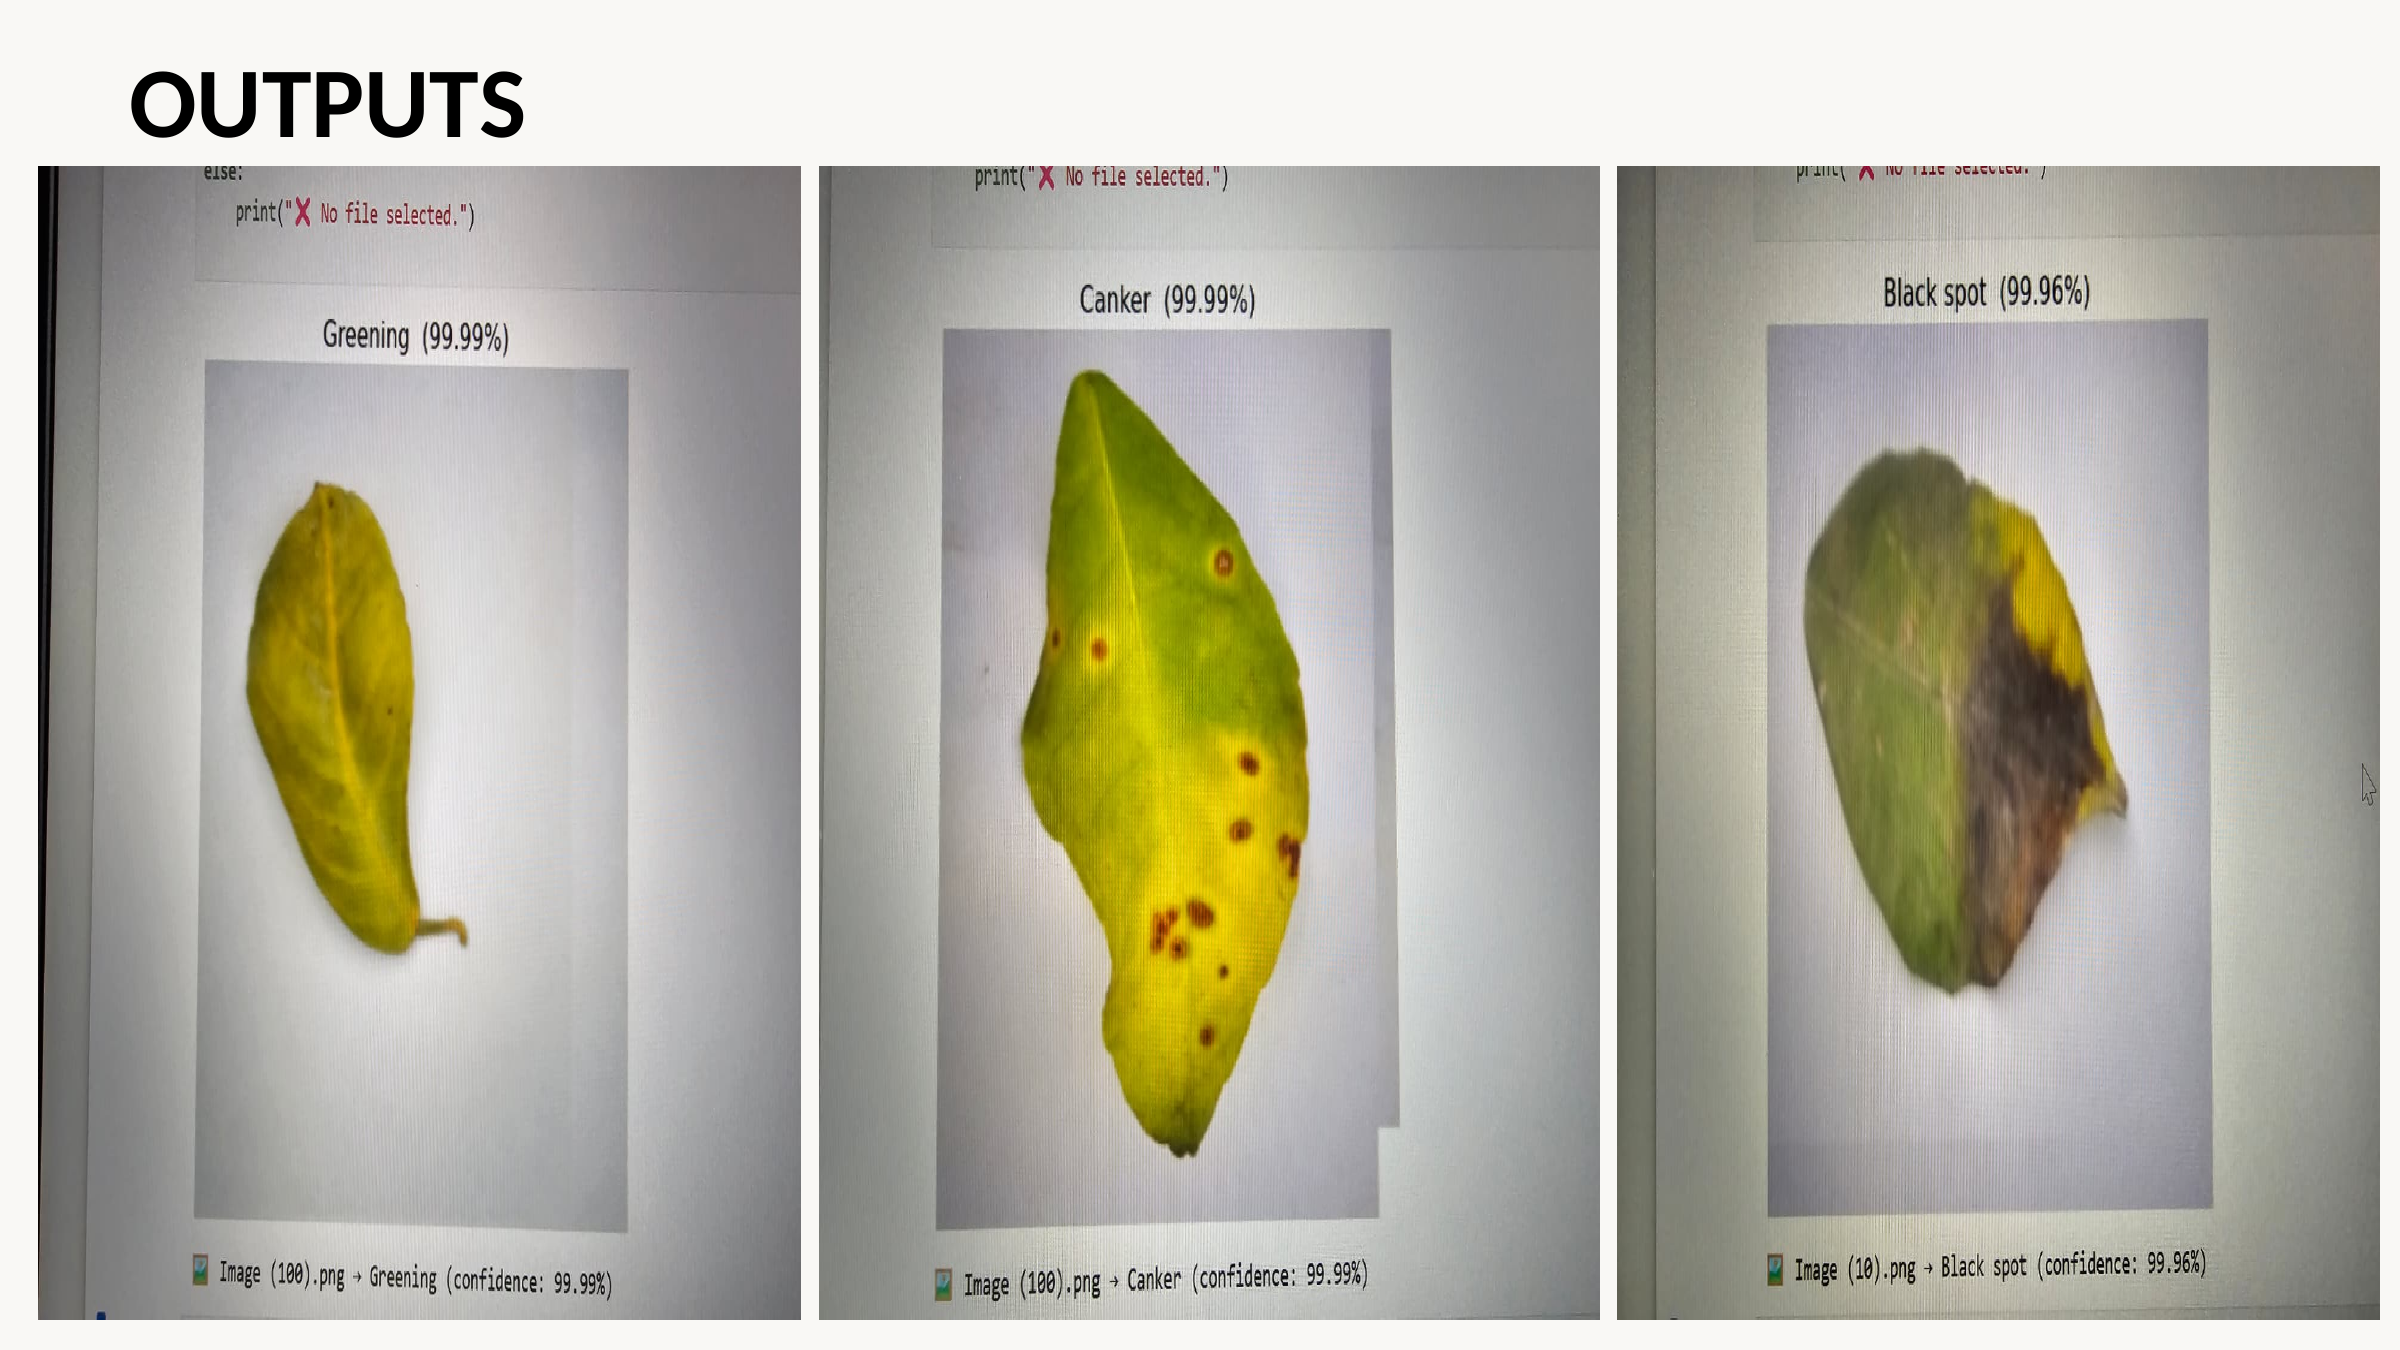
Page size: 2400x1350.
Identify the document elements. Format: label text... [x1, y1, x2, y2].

picture [819, 166, 1600, 1320]
picture [1617, 166, 2380, 1320]
picture [38, 166, 801, 1320]
text_box OUTPUTS [114, 30, 1040, 165]
